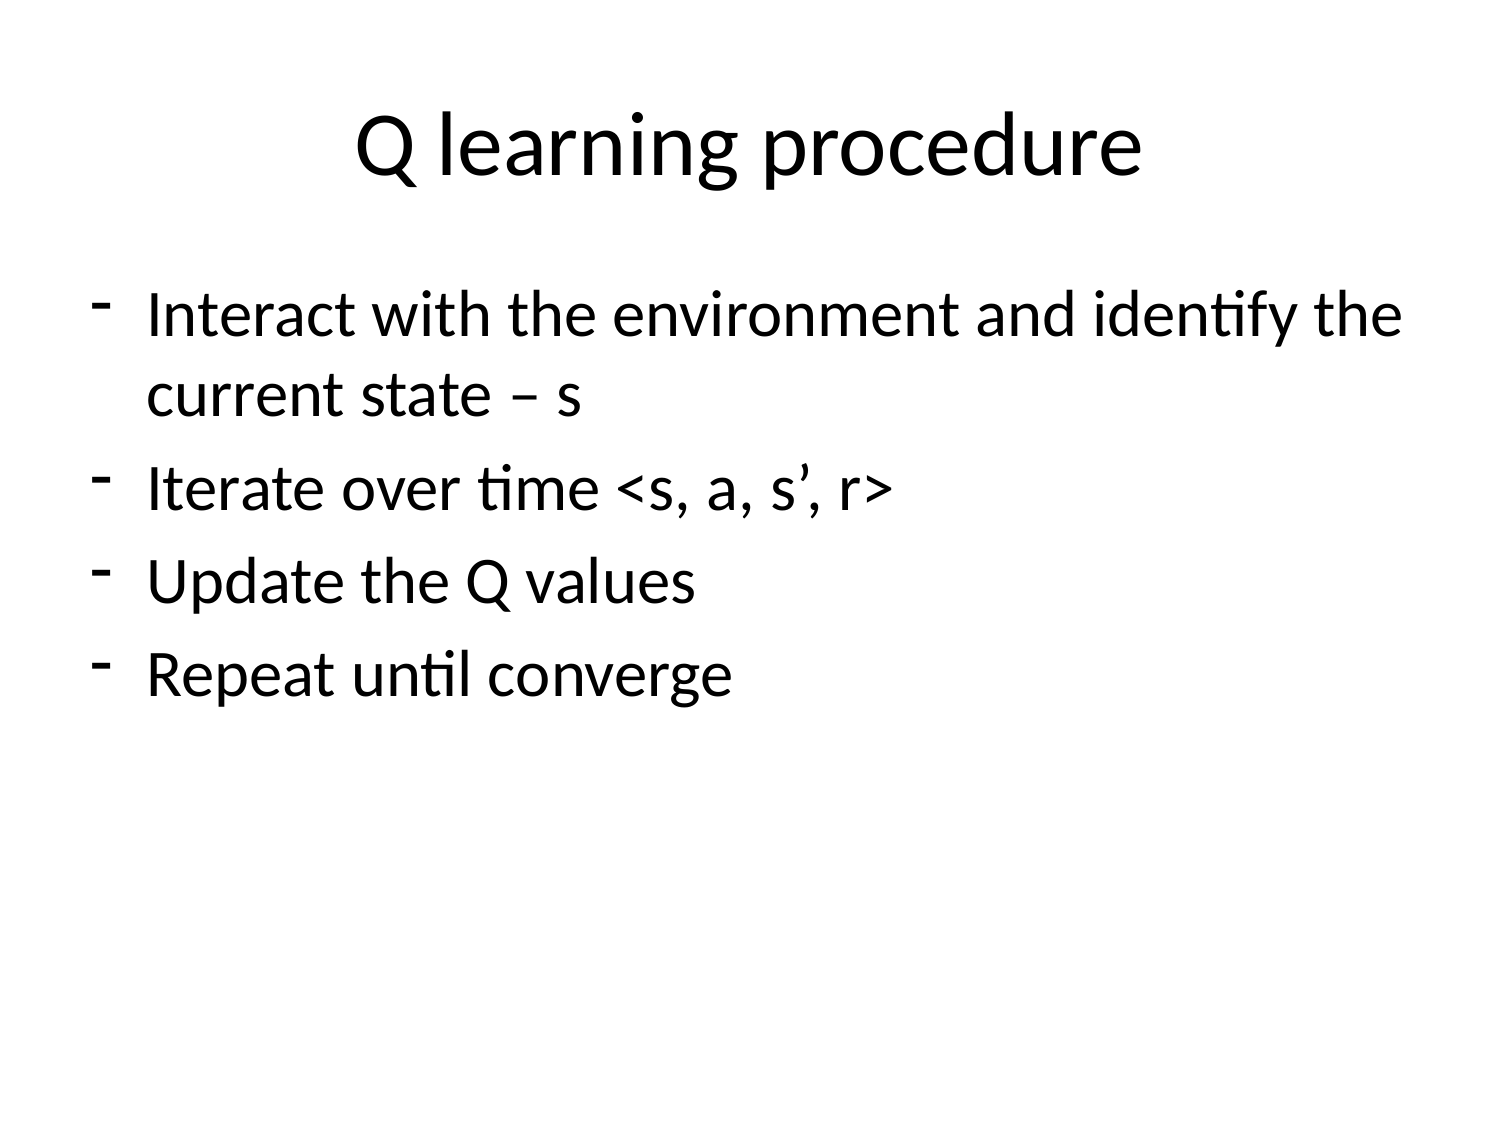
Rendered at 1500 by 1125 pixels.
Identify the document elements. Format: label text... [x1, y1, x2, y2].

title Q learning procedure [75, 45, 1425, 233]
list Interact with the environment and identify the current state – s Iterate over time <s, a, s’, r> Update the Q values Repeat until converge [75, 262, 1425, 1005]
